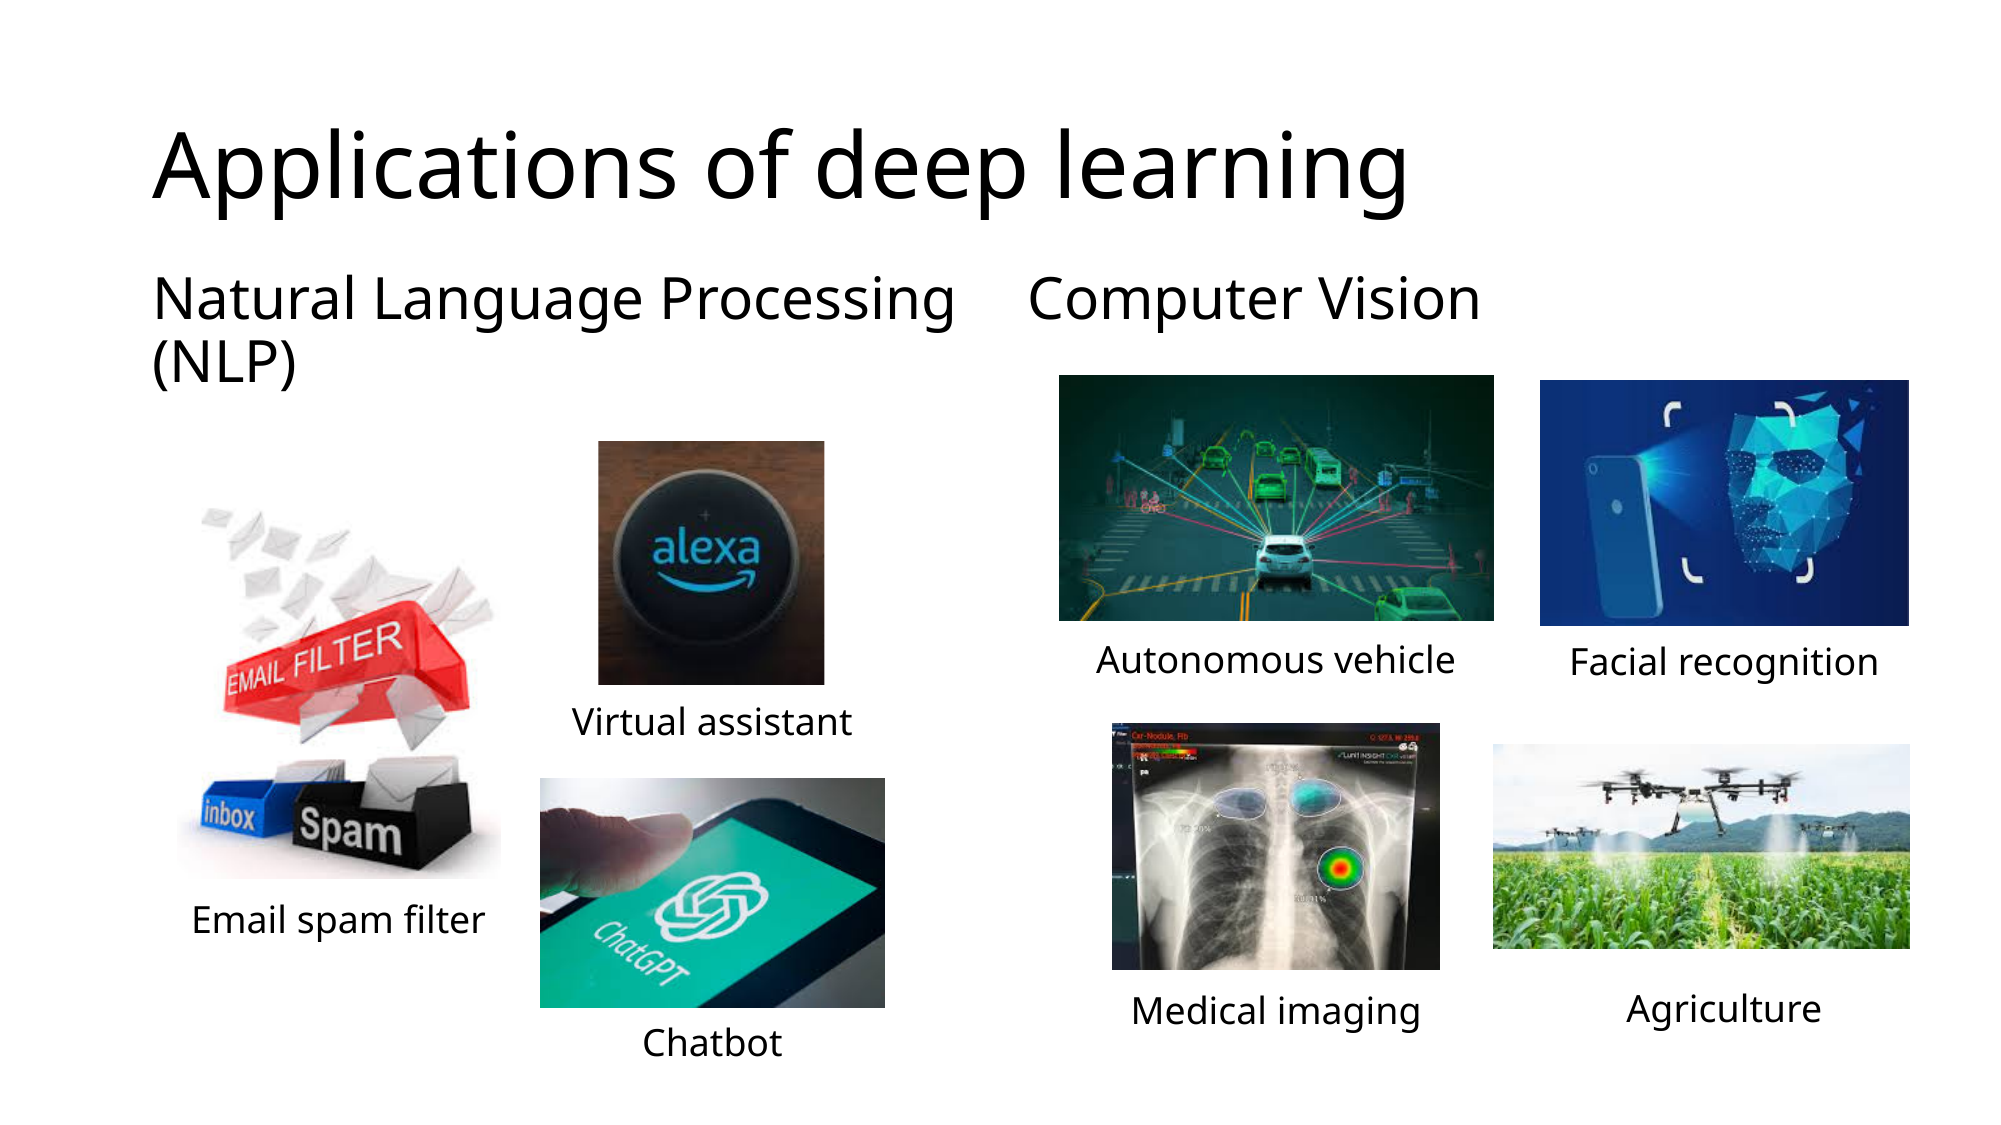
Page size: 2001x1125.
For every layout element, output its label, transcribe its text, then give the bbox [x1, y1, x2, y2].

title Applications of deep learning [137, 59, 1863, 278]
text_box Chatbot [627, 1011, 798, 1071]
text_box Medical imaging [1115, 979, 1437, 1040]
text_box Virtual assistant [557, 690, 868, 751]
text_box Agriculture [1611, 977, 1838, 1038]
list Computer Vision [1012, 261, 1863, 1014]
text_box Autonomous vehicle [1081, 628, 1472, 688]
text_box Facial recognition [1554, 630, 1895, 691]
picture [176, 496, 501, 879]
list Natural Language Processing (NLP) [137, 261, 988, 1014]
picture [1539, 379, 1910, 627]
picture [1111, 723, 1441, 970]
picture [1492, 744, 1910, 950]
picture [539, 777, 886, 1009]
picture [1058, 374, 1494, 622]
text_box Email spam filter [176, 888, 502, 949]
picture [597, 440, 825, 686]
